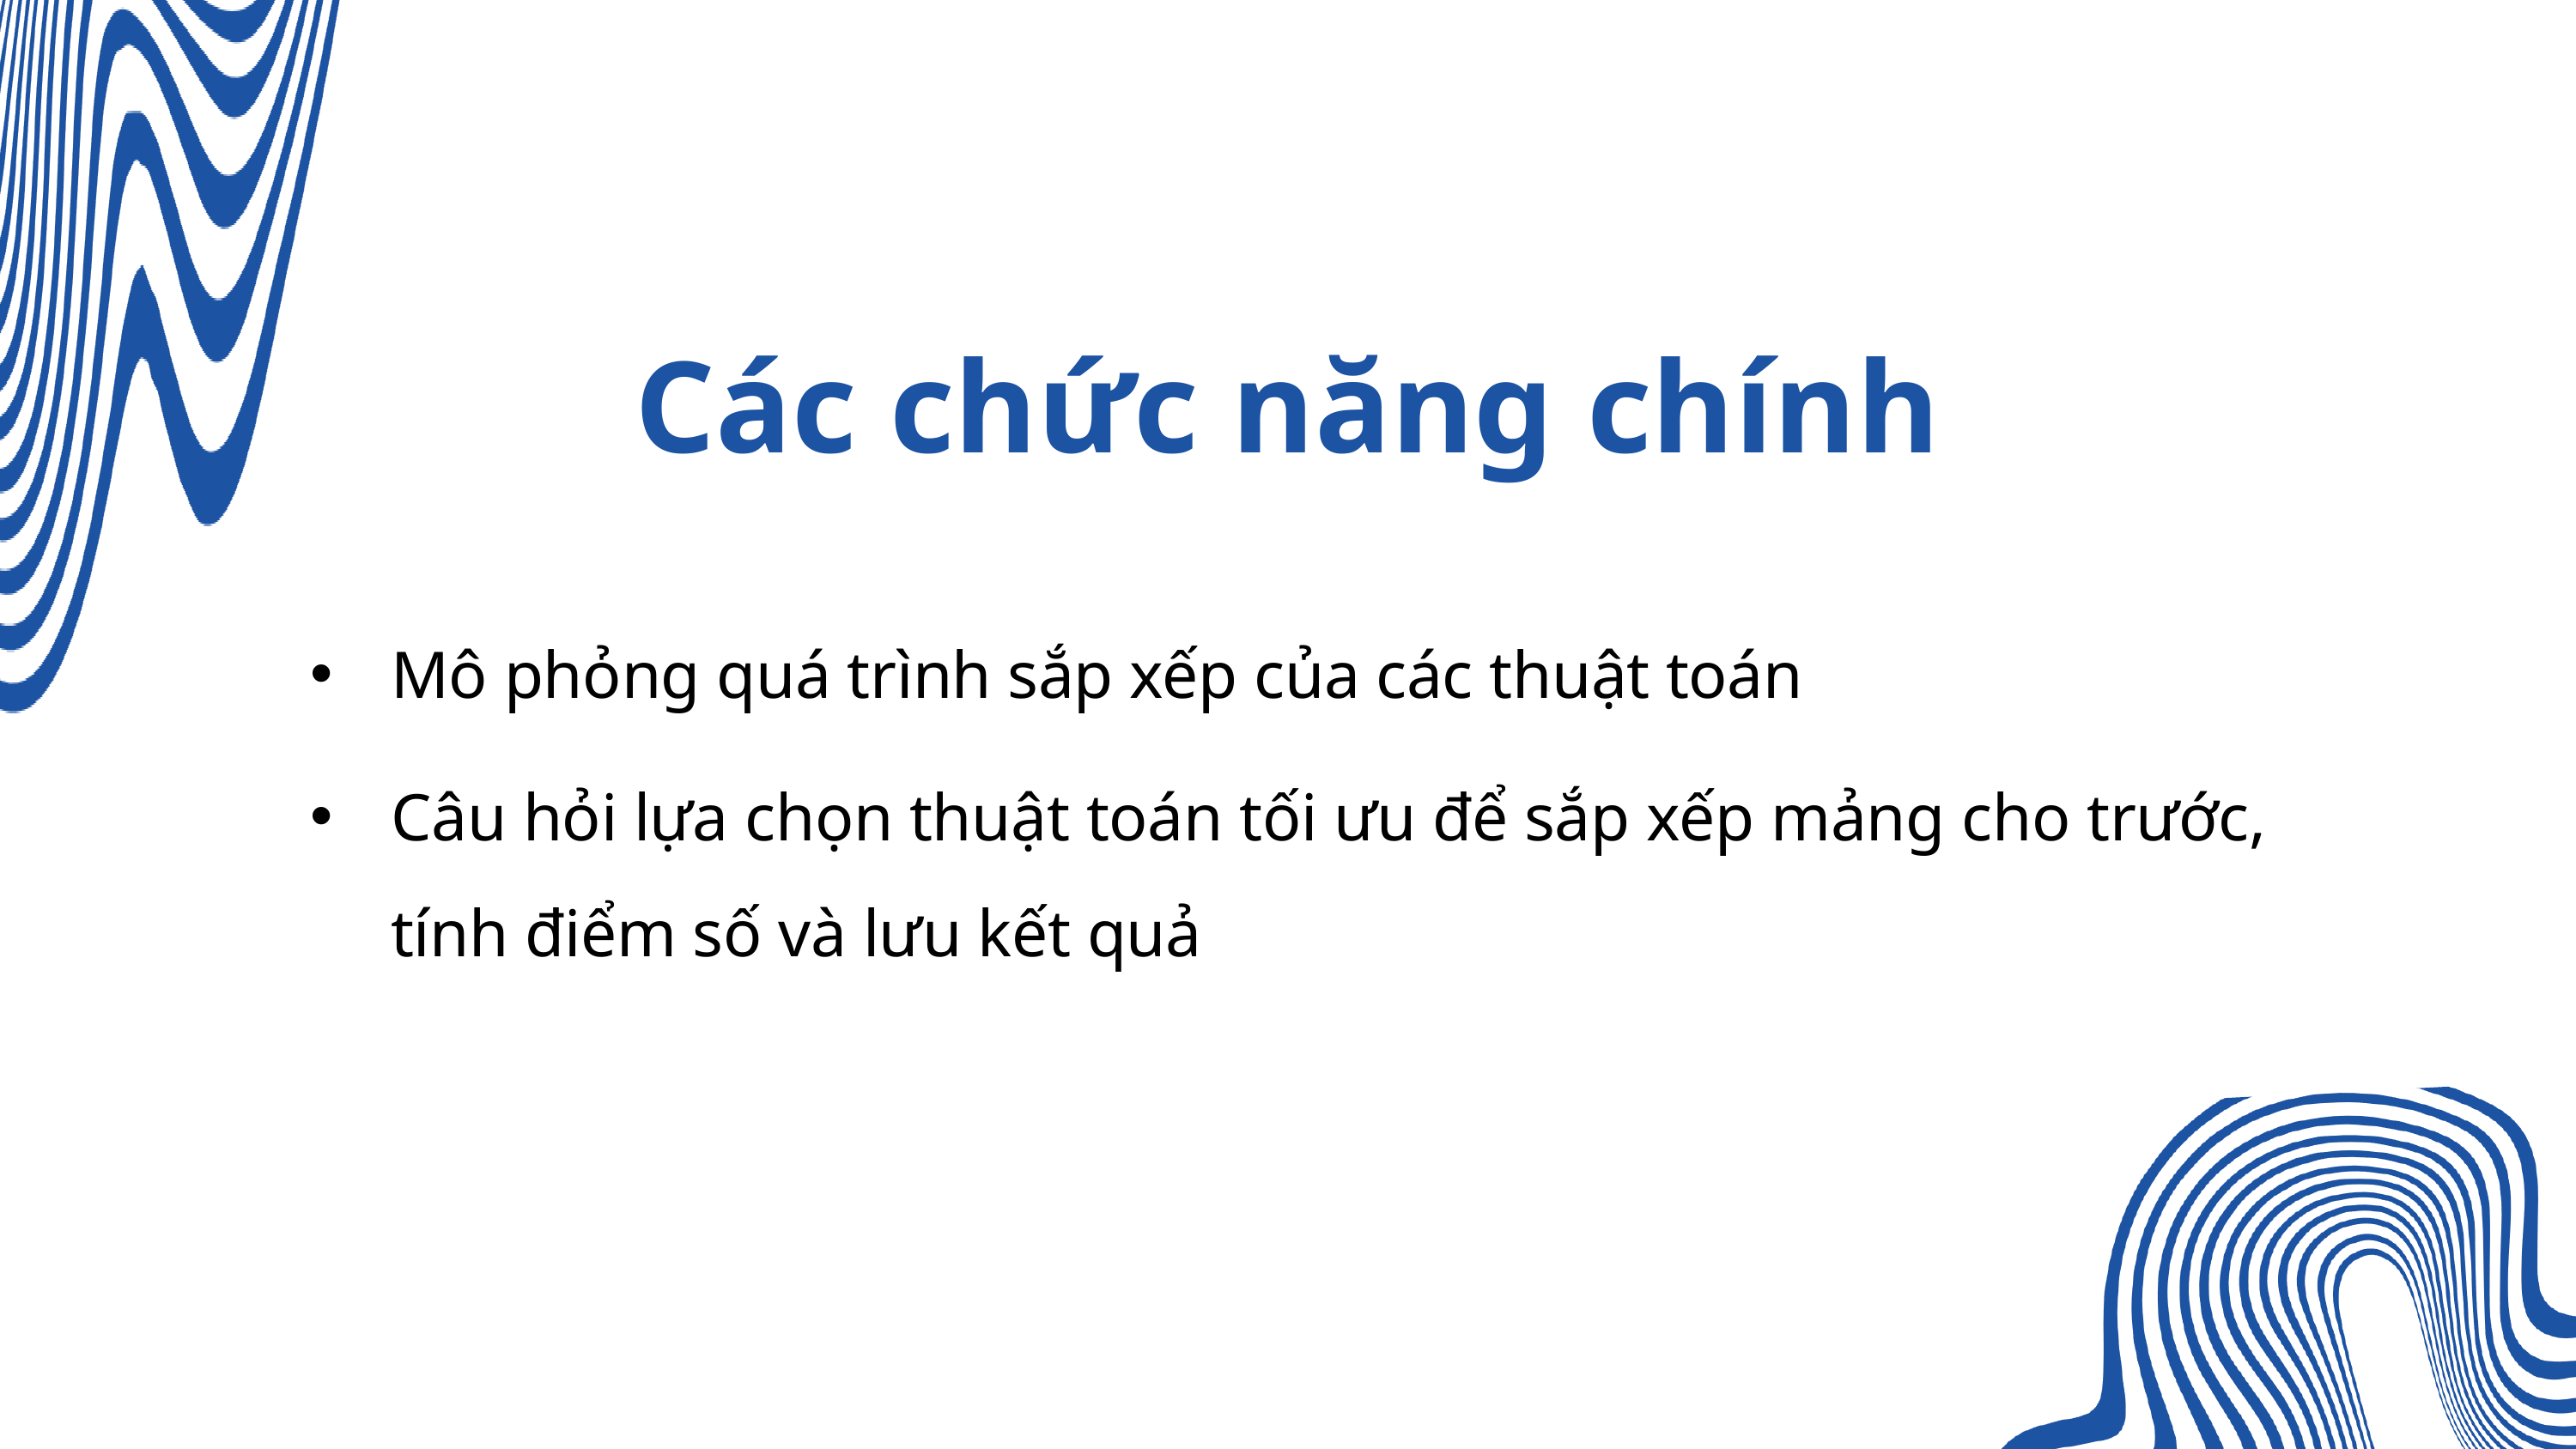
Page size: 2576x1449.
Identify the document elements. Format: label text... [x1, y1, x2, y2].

text_box Mô phỏng quá trình sắp xếp của các thuật toán [310, 595, 2266, 712]
text_box [0, 0, 381, 724]
text_box Các chức năng chính [379, 328, 2197, 478]
text_box [1974, 1080, 2576, 1449]
text_box Câu hỏi lựa chọn thuật toán tối ưu để sắp xếp mảng cho trước, tính điểm số và lưu kết quả [310, 737, 2266, 970]
